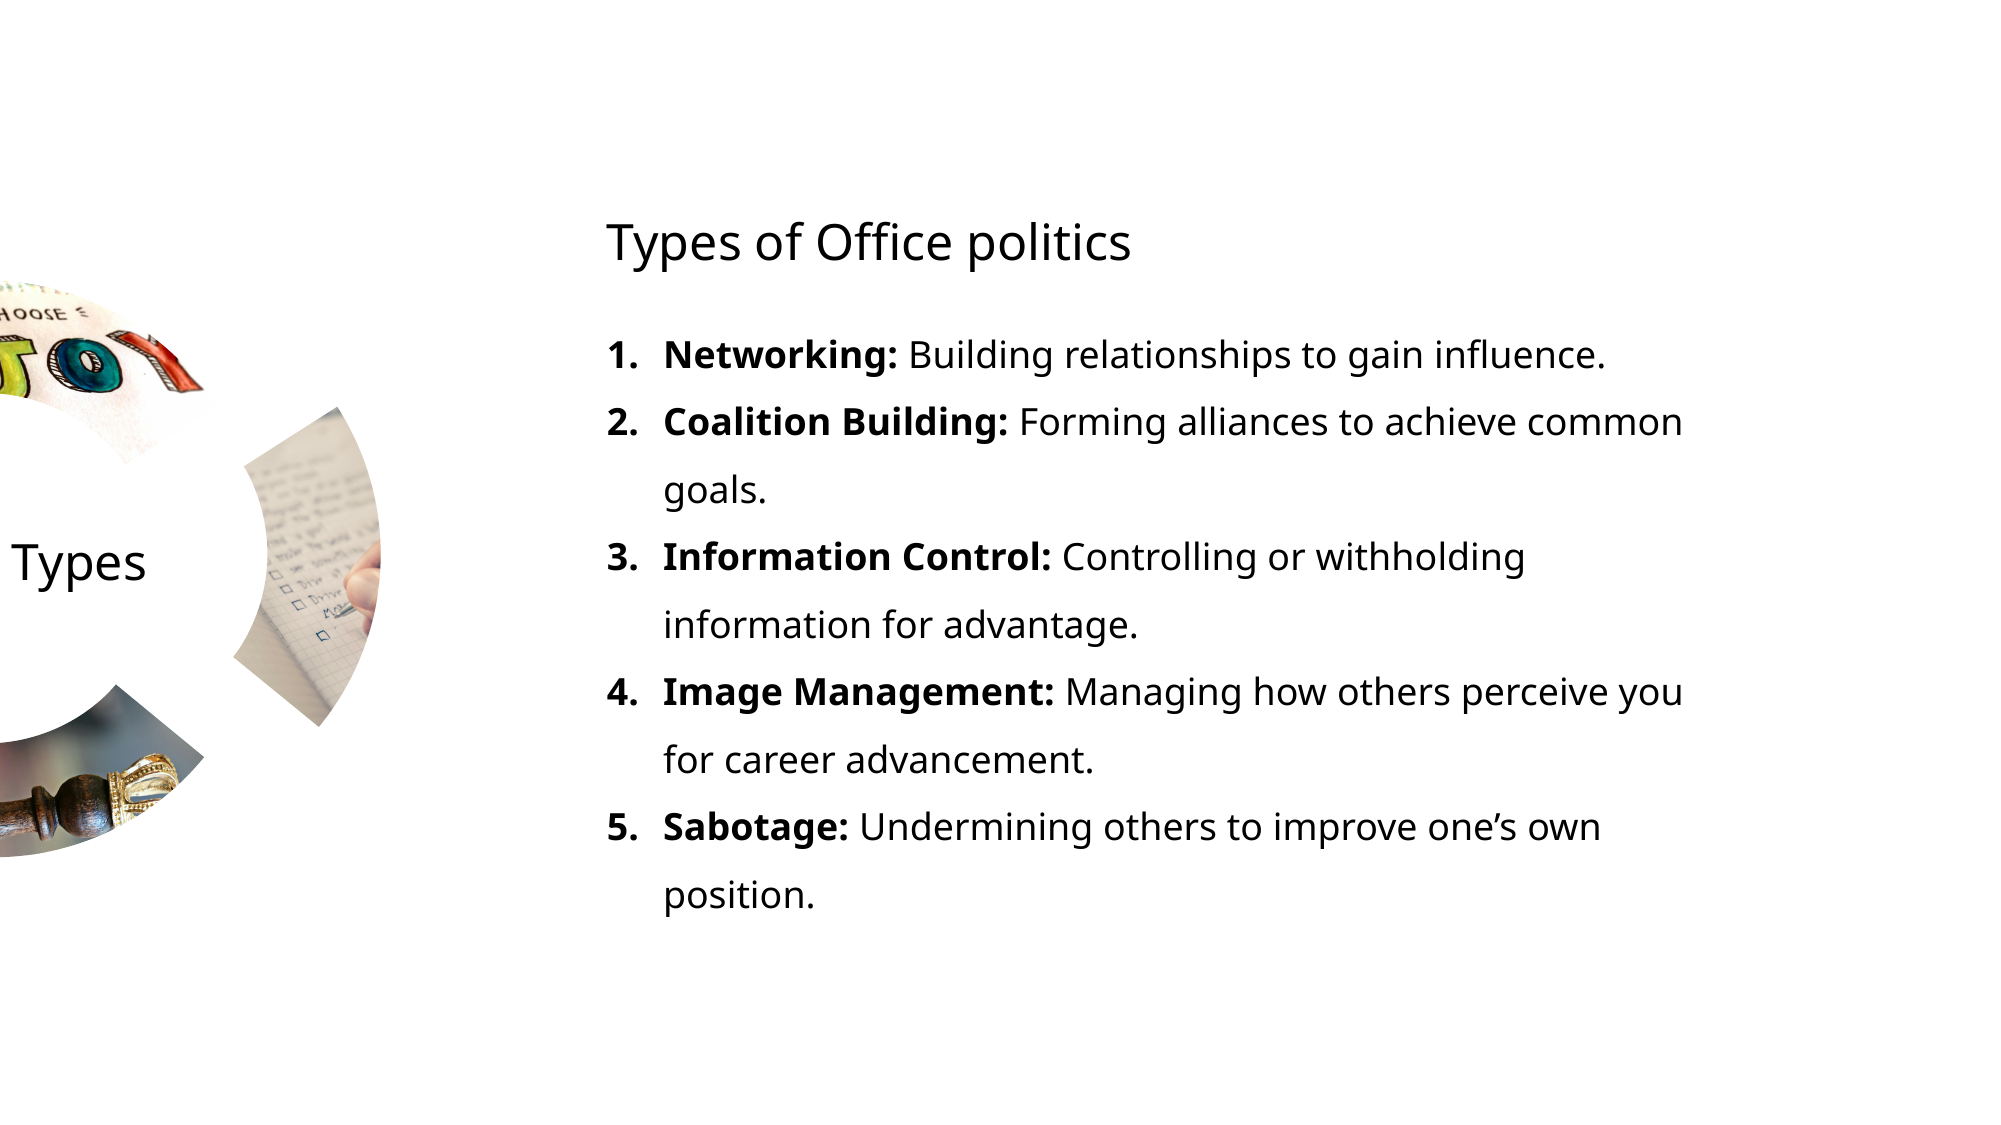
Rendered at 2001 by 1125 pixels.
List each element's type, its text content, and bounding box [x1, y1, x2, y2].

text_box Types [0, 523, 208, 599]
picture [0, 280, 221, 465]
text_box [592, 202, 1718, 923]
picture [0, 614, 205, 934]
picture [224, 403, 384, 727]
